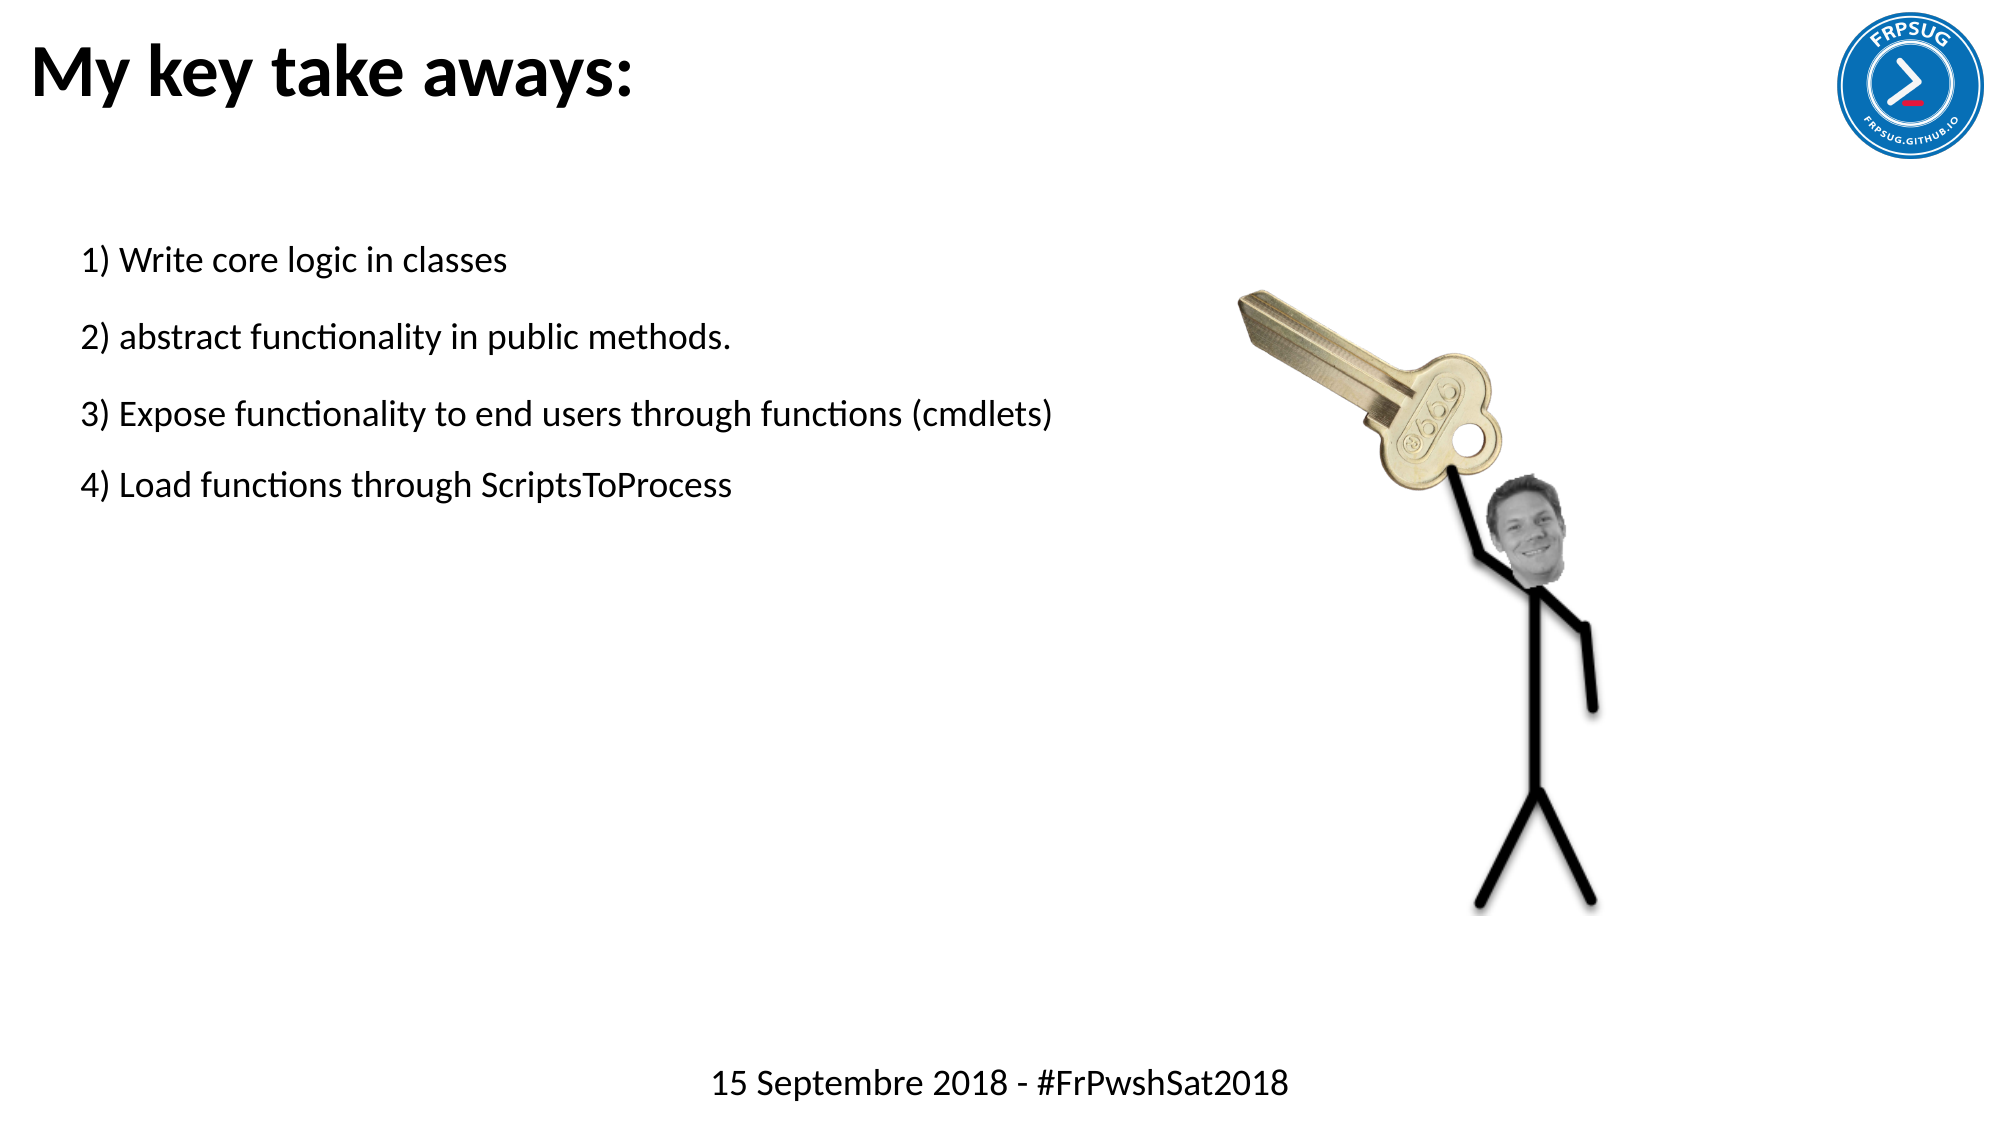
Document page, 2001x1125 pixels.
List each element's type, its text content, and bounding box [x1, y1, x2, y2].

picture [1836, 11, 1985, 160]
picture [1160, 185, 1634, 916]
text_box 1) Write core logic in classes [65, 227, 973, 287]
text_box 2) abstract functionality in public methods. [65, 304, 934, 364]
text_box My key take aways: [15, 14, 1719, 120]
text_box 4) Load functions through ScriptsToProcess [65, 453, 973, 513]
text_box 3) Expose functionality to end users through functions (cmdlets) [65, 381, 1111, 442]
text_box 15 Septembre 2018 - #FrPwshSat2018 [0, 1049, 2000, 1125]
